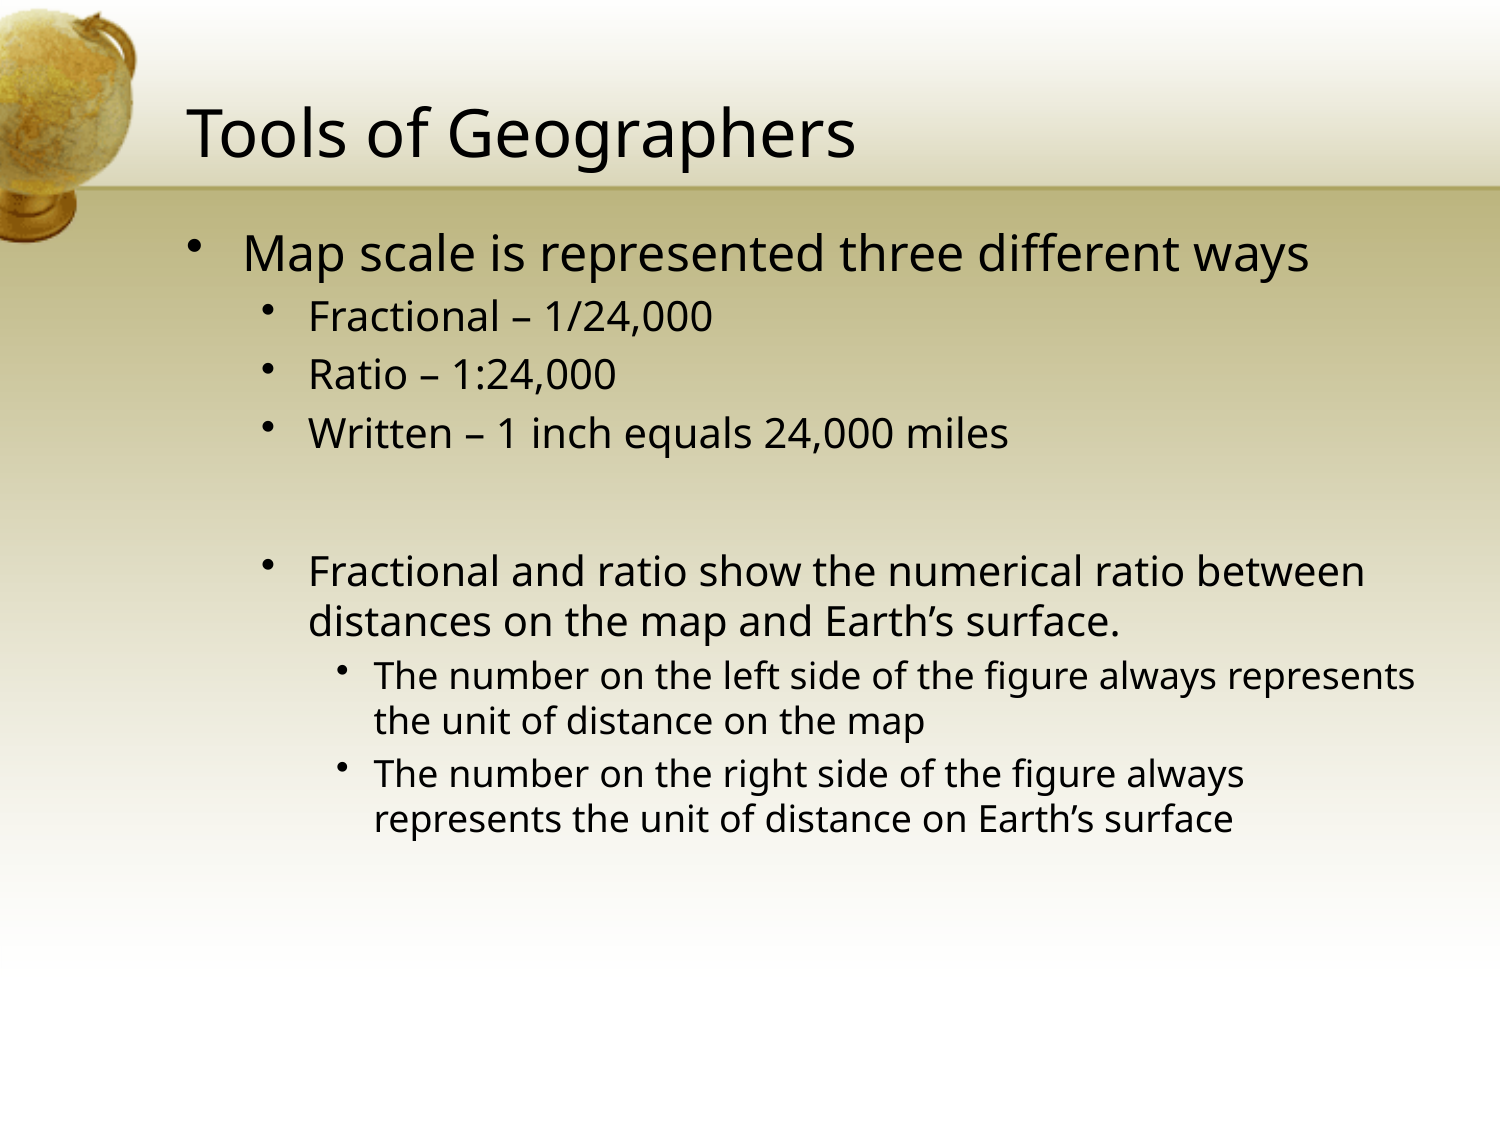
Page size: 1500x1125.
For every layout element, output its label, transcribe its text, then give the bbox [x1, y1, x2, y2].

picture [0, 0, 1500, 1125]
list Map scale is represented three different ways Fractional – 1/24,000 Ratio – 1:24,000 Written – 1 inch equals 24,000 miles Fractional and ratio show the numerical ratio between distances on the map and Earth’s surface. The number on the left side of the figure always represents the unit of distance on the map The number on the right side of the figure always represents the unit of distance on Earth’s surface [171, 214, 1436, 1018]
title Tools of Geographers [171, 36, 1436, 179]
